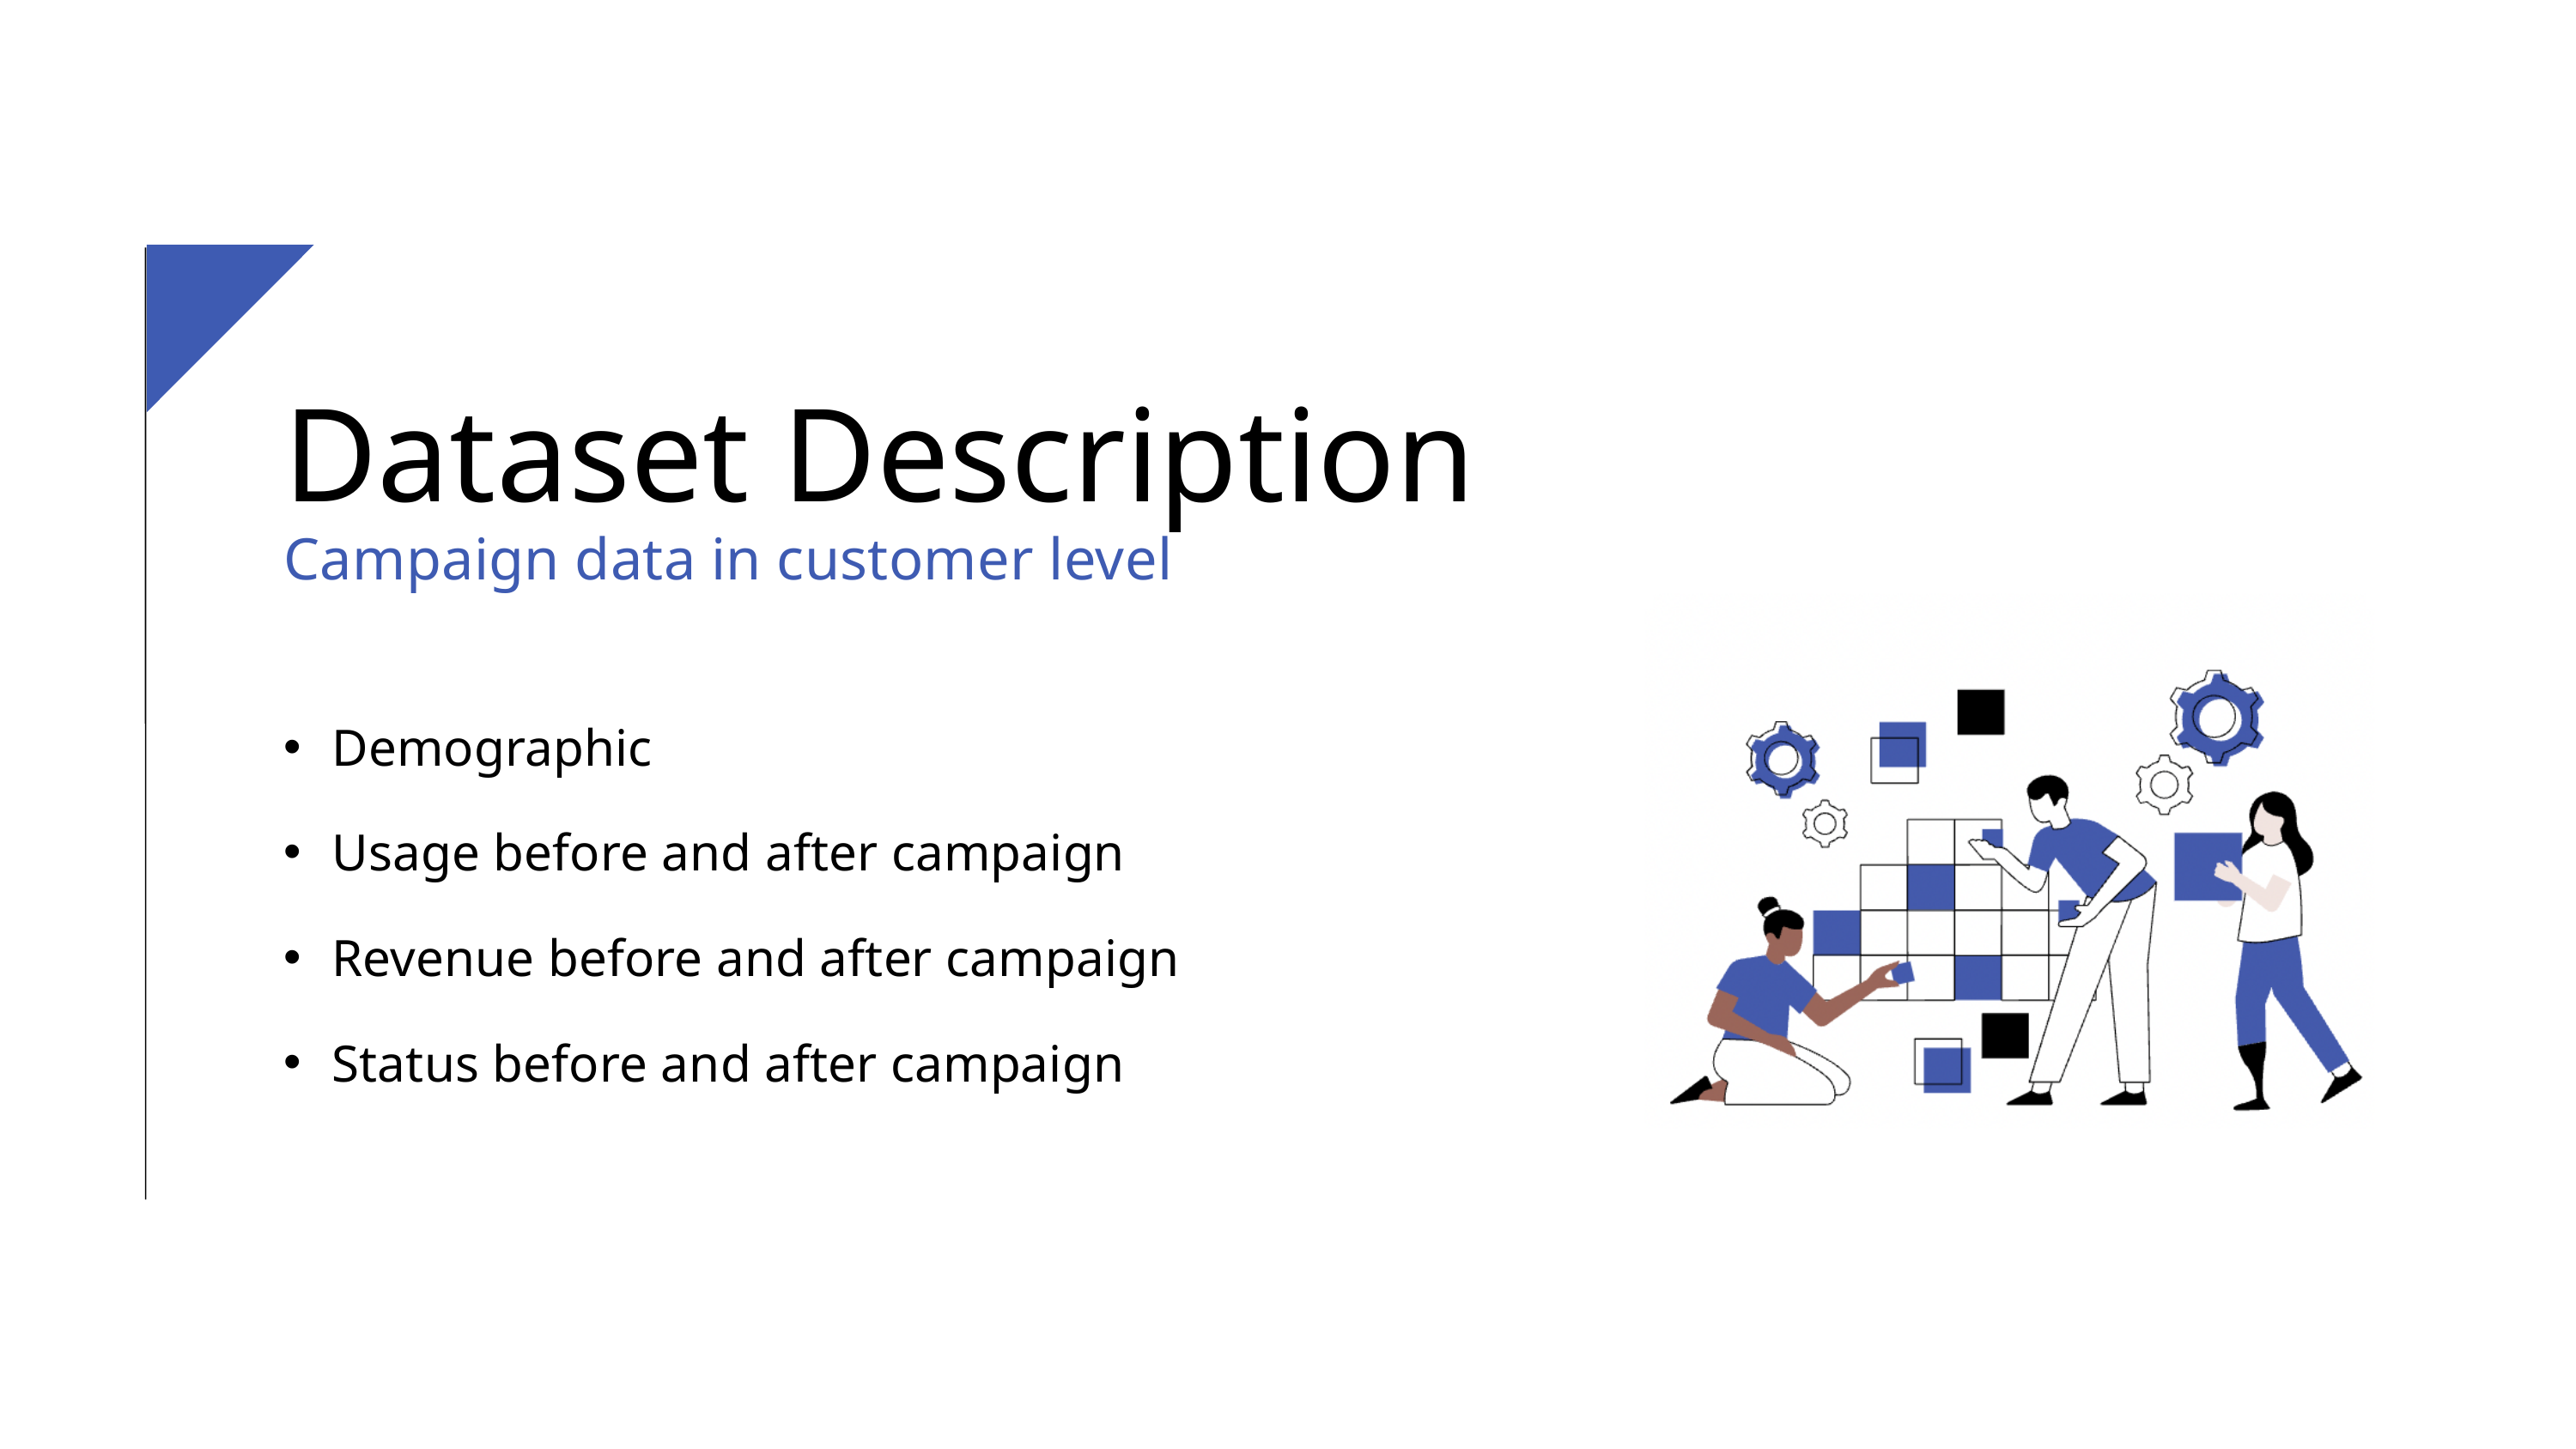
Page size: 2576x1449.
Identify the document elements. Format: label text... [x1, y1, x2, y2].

text_box Dataset Description [283, 327, 2318, 528]
picture [1643, 593, 2375, 1129]
text_box Campaign data in customer level [283, 528, 1600, 591]
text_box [146, 244, 315, 413]
text_box Demographic Usage before and after campaign Revenue before and after campaign Status before and after campaign [283, 723, 1639, 1092]
